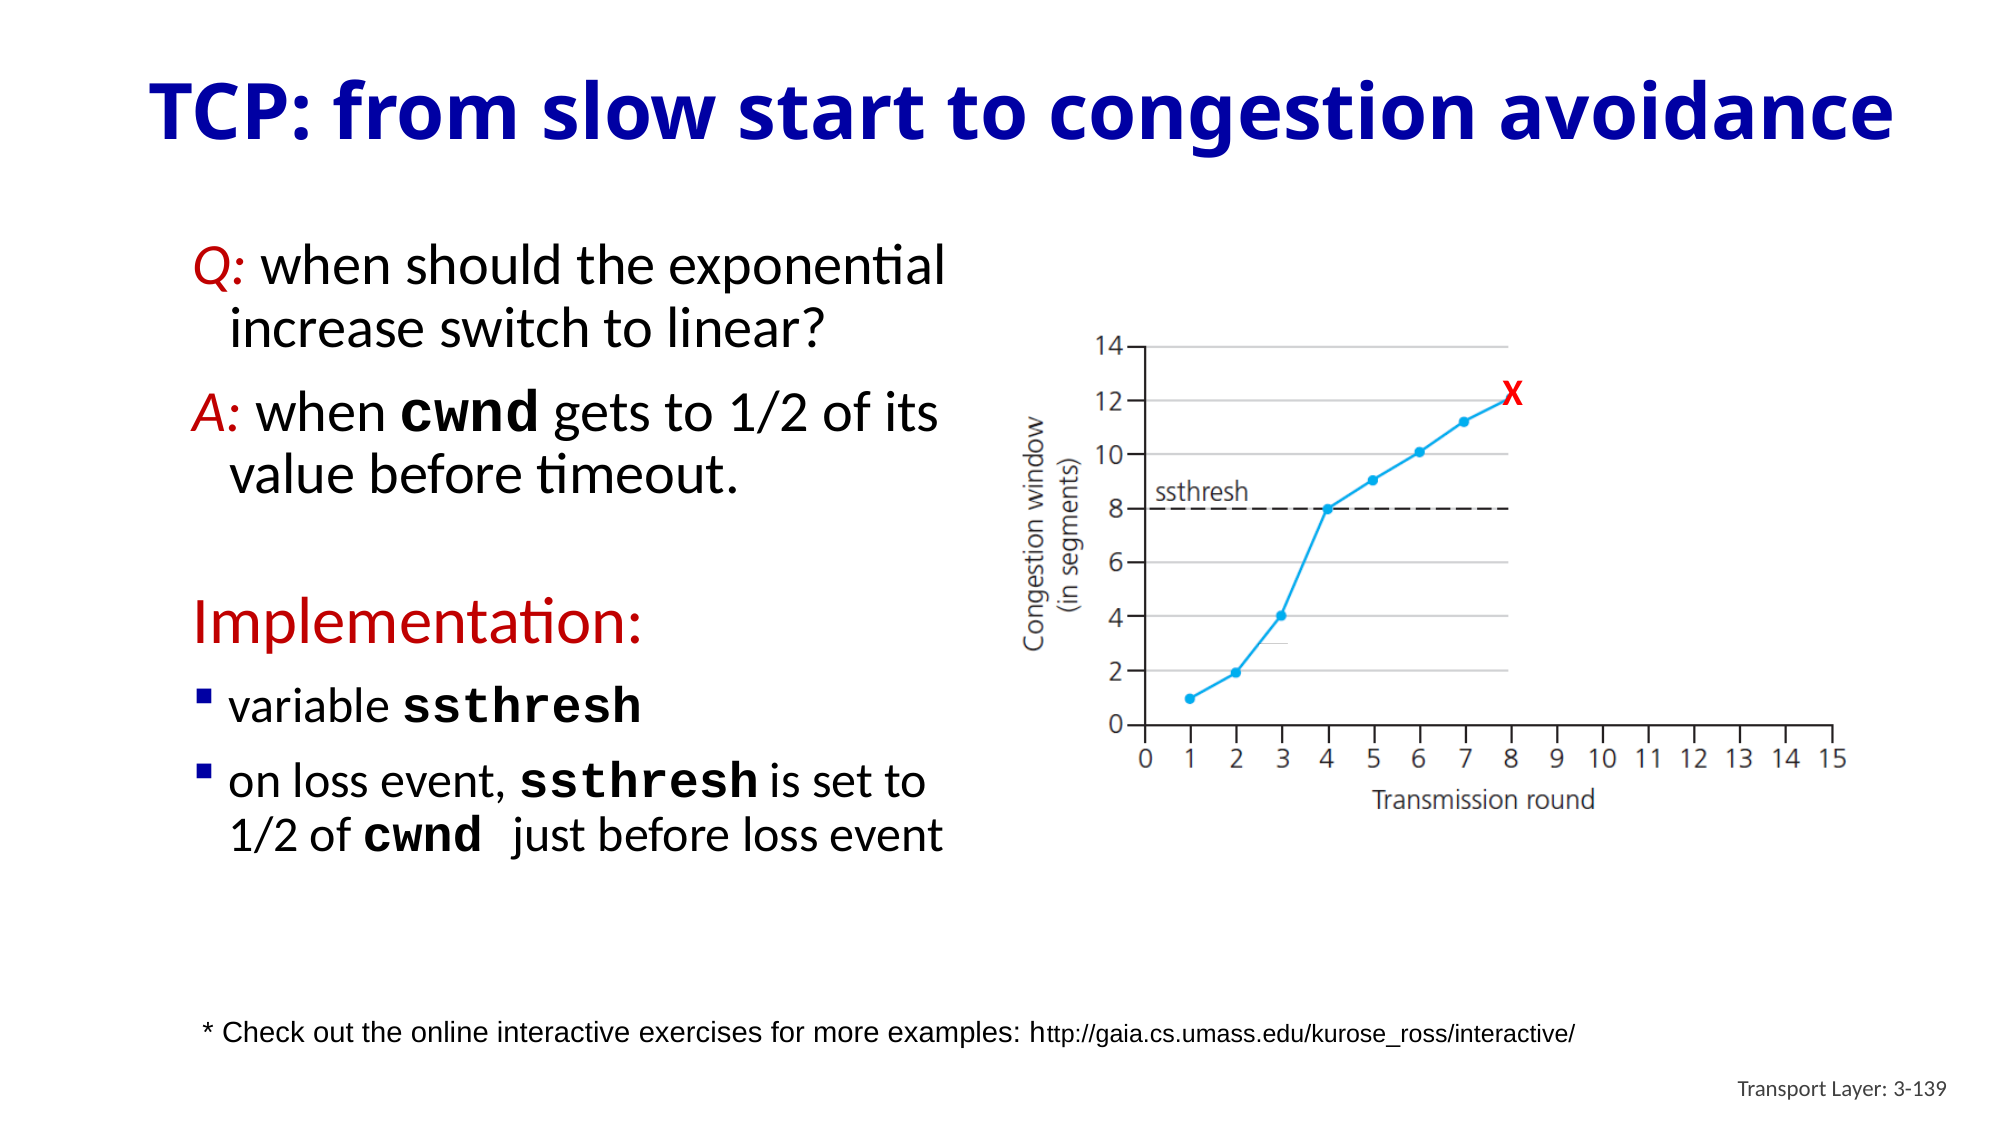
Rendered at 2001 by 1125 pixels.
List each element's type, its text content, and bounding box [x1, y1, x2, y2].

picture [987, 309, 1896, 828]
title TCP: from slow start to congestion avoidance [133, 40, 2000, 188]
text_box * Check out the online interactive exercises for more examples: http://gaia.cs.umass.edu/kurose_ross/interactive/ [187, 1006, 1788, 1057]
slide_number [1512, 1056, 1963, 1117]
text_box Q: when should the exponential increase switch to linear? A: when cwnd gets to 1/2 of its value before timeout. [156, 226, 986, 540]
text_box Implementation: variable ssthresh on loss event, ssthresh is set to 1/2 of cwnd just before loss event [156, 578, 965, 892]
